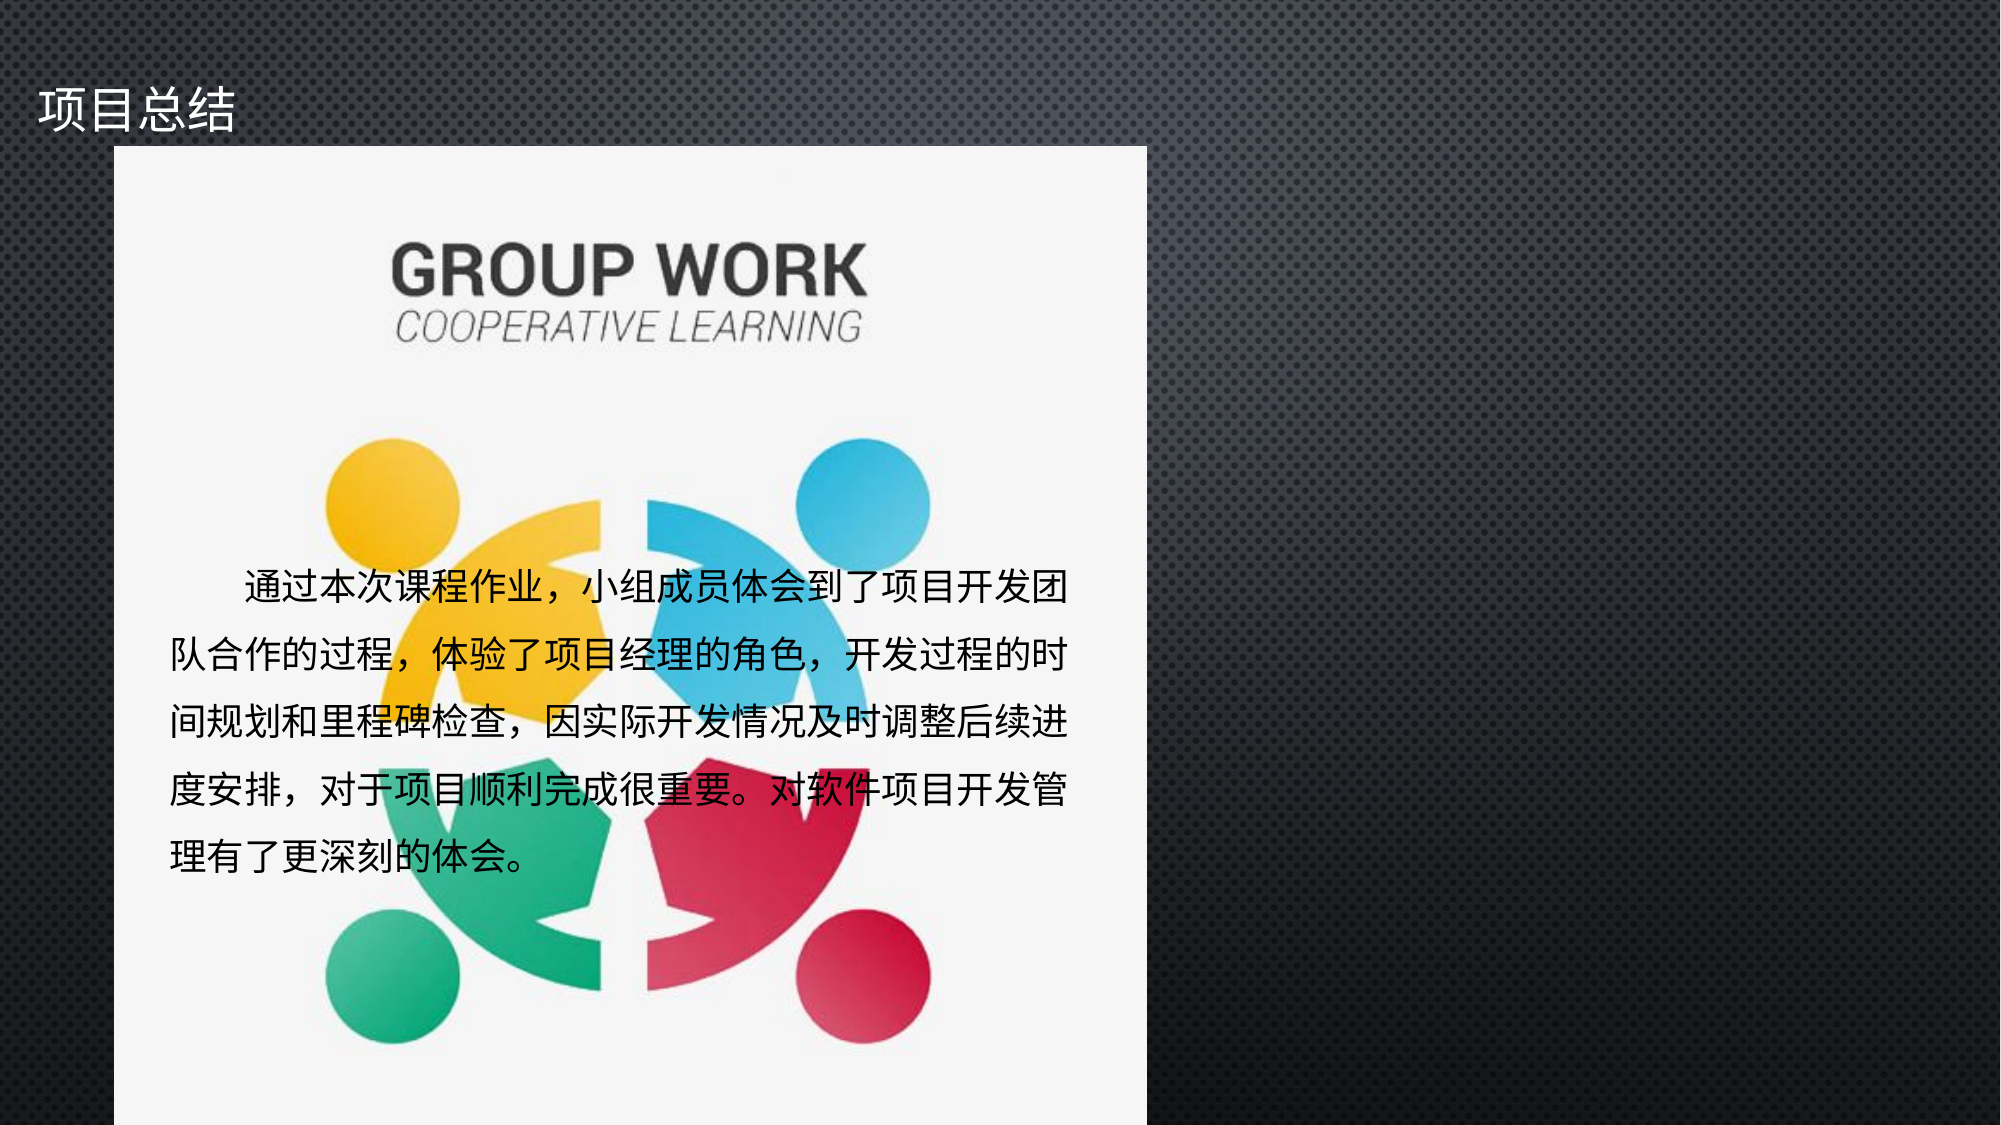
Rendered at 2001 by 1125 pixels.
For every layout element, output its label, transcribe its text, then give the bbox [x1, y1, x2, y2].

picture [114, 146, 1147, 1125]
text_box 项目总结 [23, 70, 287, 146]
